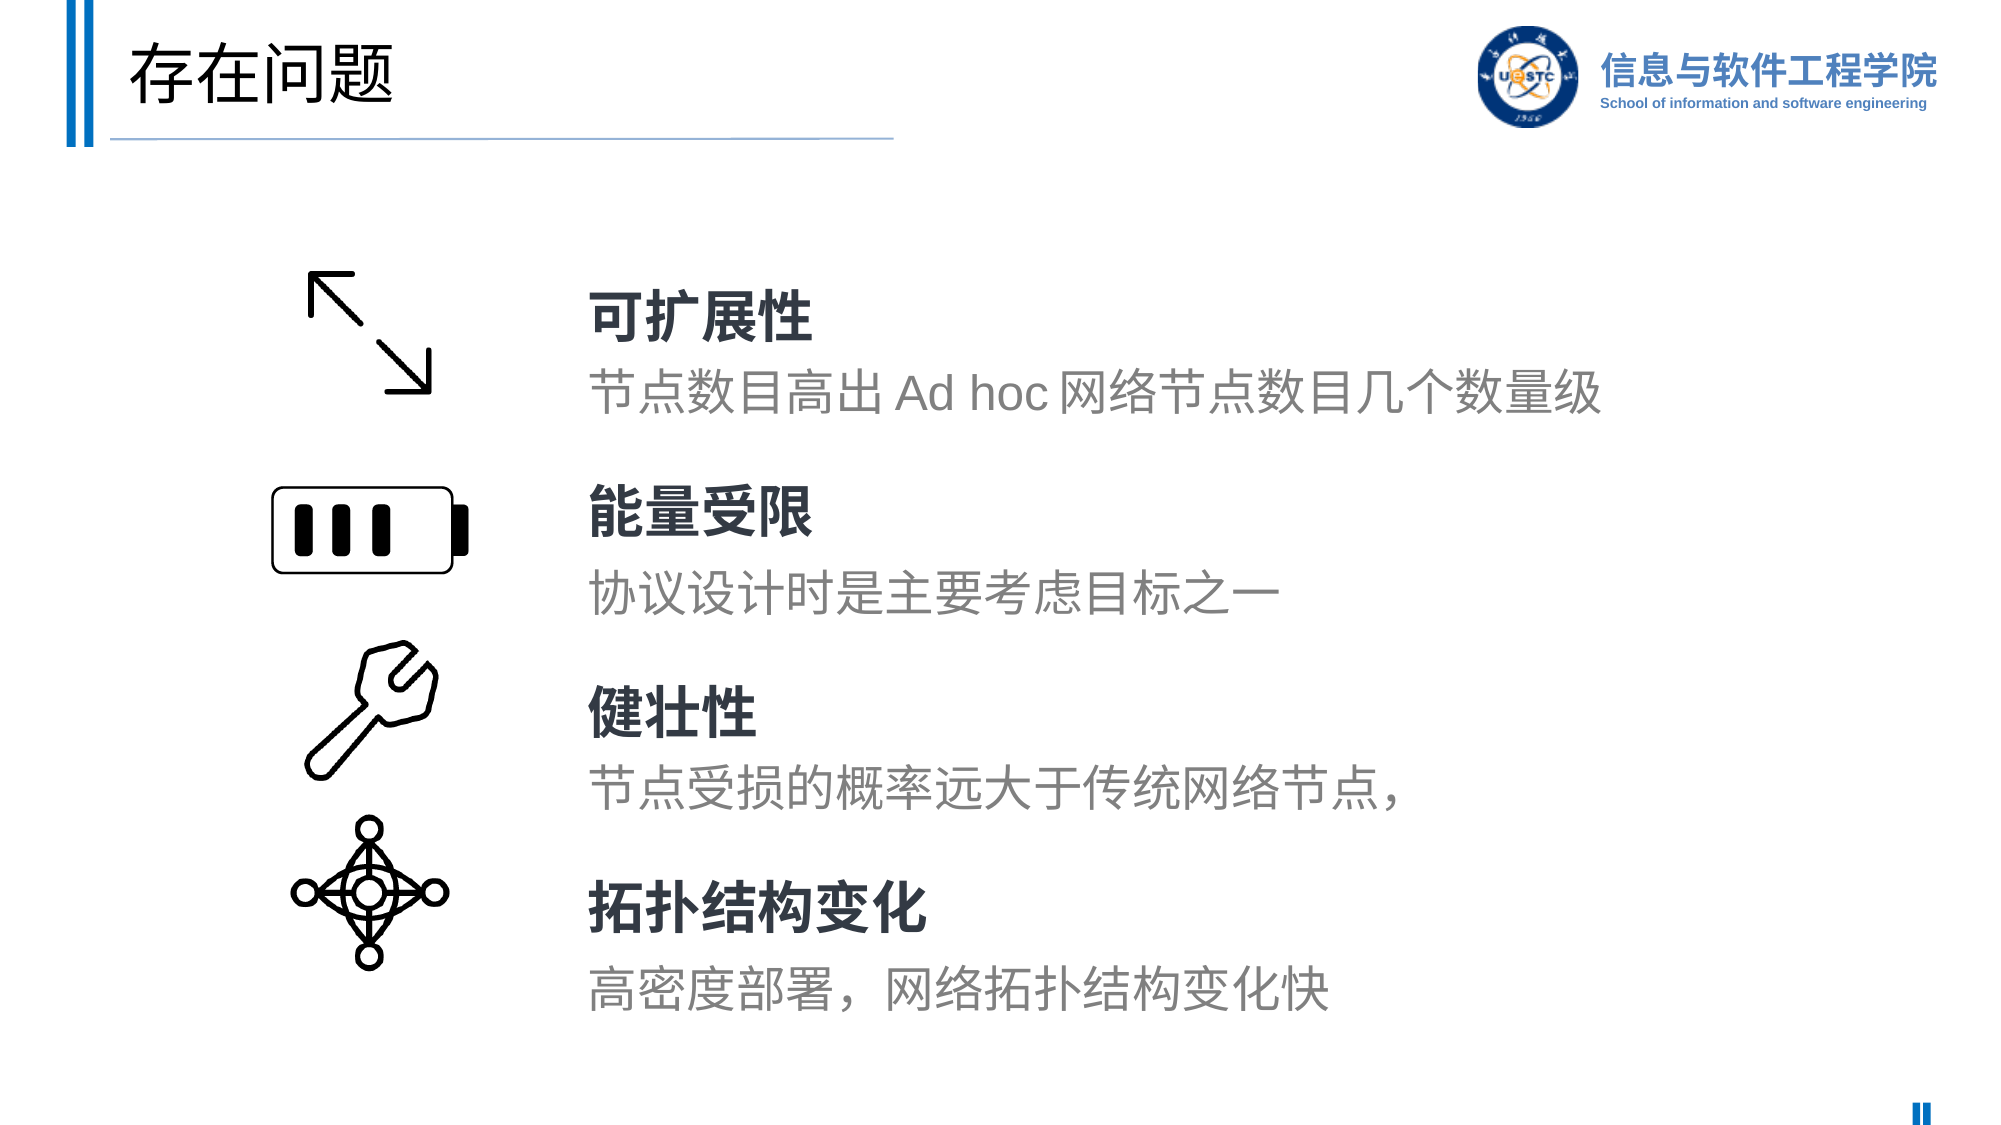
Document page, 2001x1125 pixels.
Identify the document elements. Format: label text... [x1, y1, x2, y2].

picture [279, 802, 460, 983]
title 存在问题 [113, 10, 1839, 143]
picture [295, 637, 443, 786]
picture [270, 422, 469, 621]
list 可扩展性 节点数目高出Ad hoc网络节点数目几个数量级 能量受限 协议设计时是主要考虑目标之一 健壮性 节点受损的概率远大于传统网络节点， 拓扑结构变化 高密度部署，网络拓扑结构变化快 [572, 259, 1926, 1029]
picture [296, 259, 443, 406]
